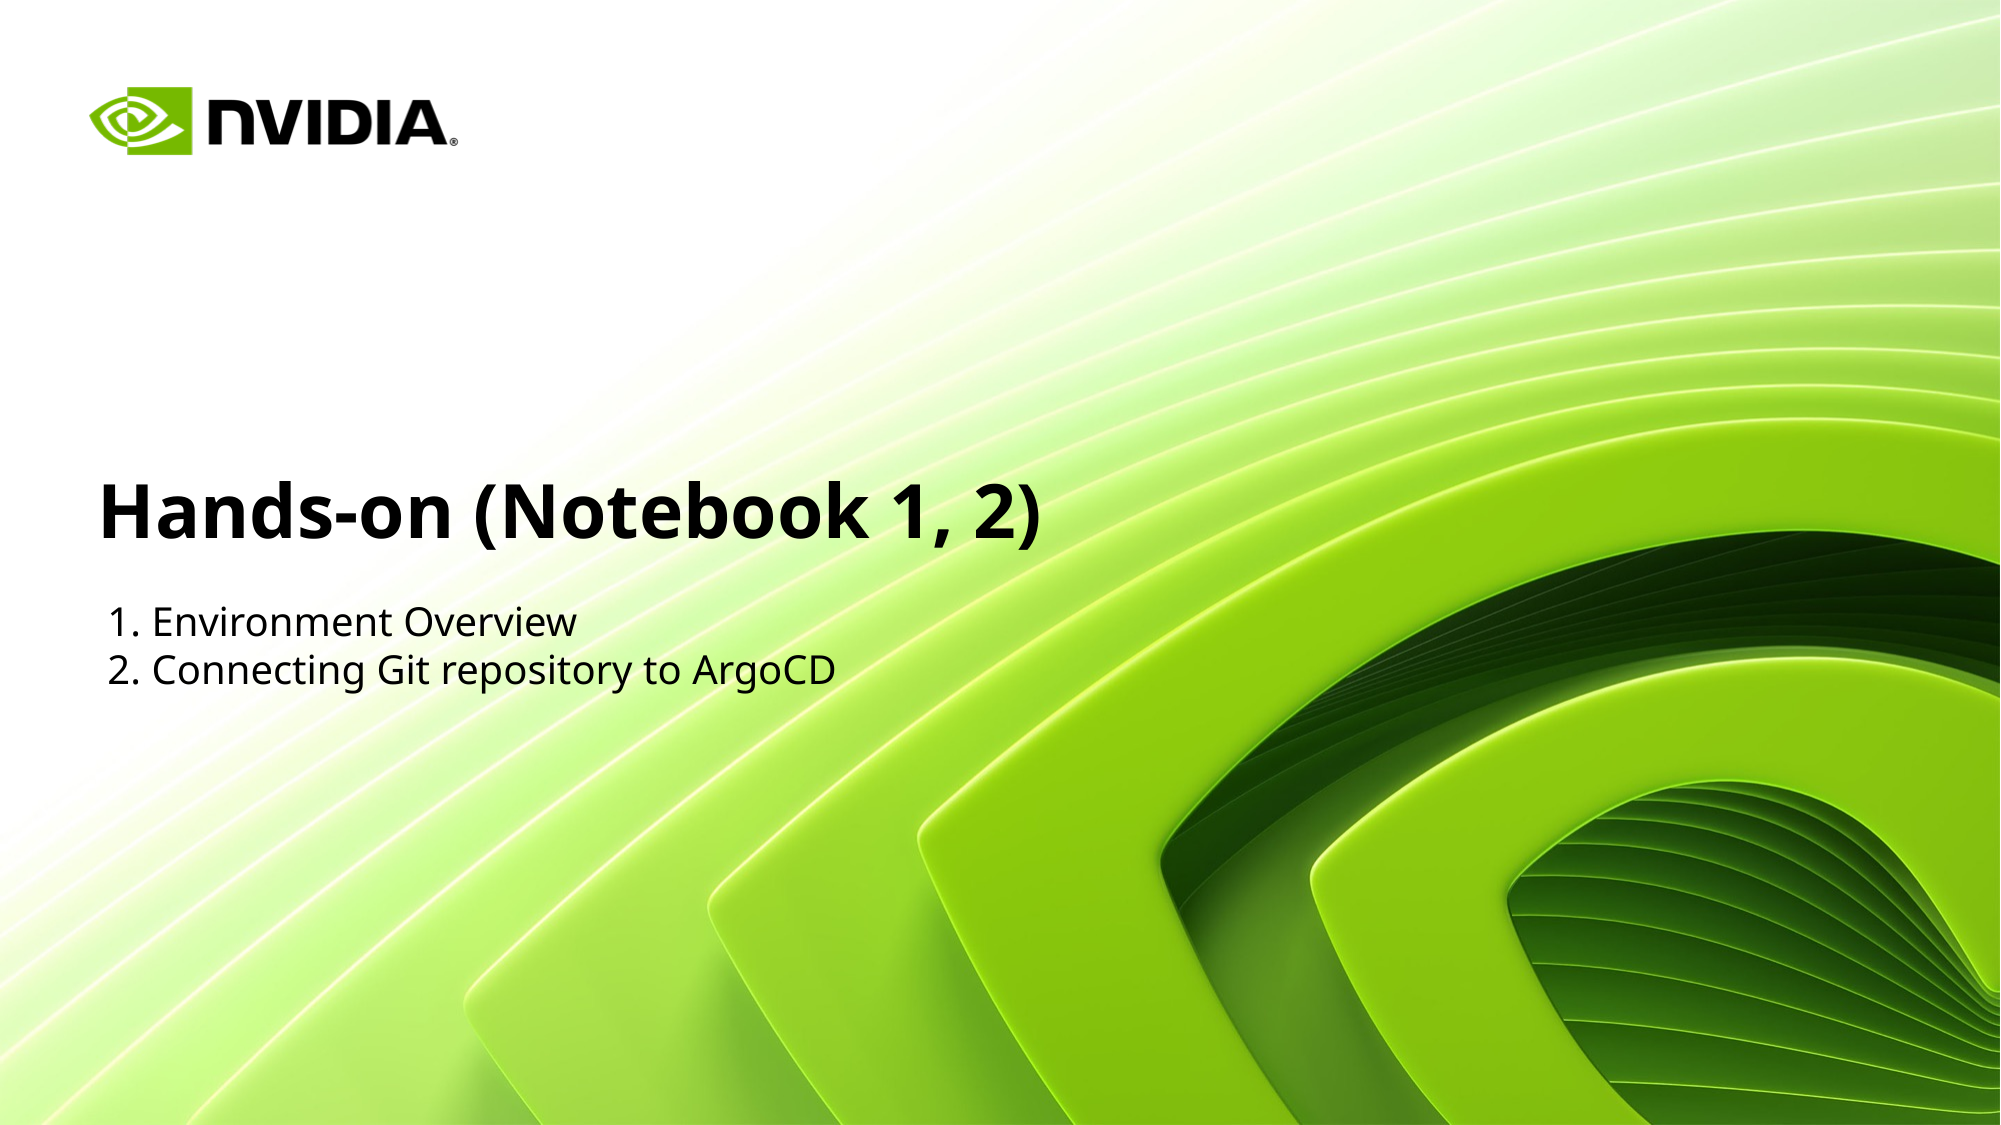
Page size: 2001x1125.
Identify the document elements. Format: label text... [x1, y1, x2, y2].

title Hands-on (Notebook 1, 2) [82, 163, 1461, 563]
picture [0, 0, 2000, 1125]
subtitle 1. Environment Overview 2. Connecting Git repository to ArgoCD [92, 588, 1236, 700]
